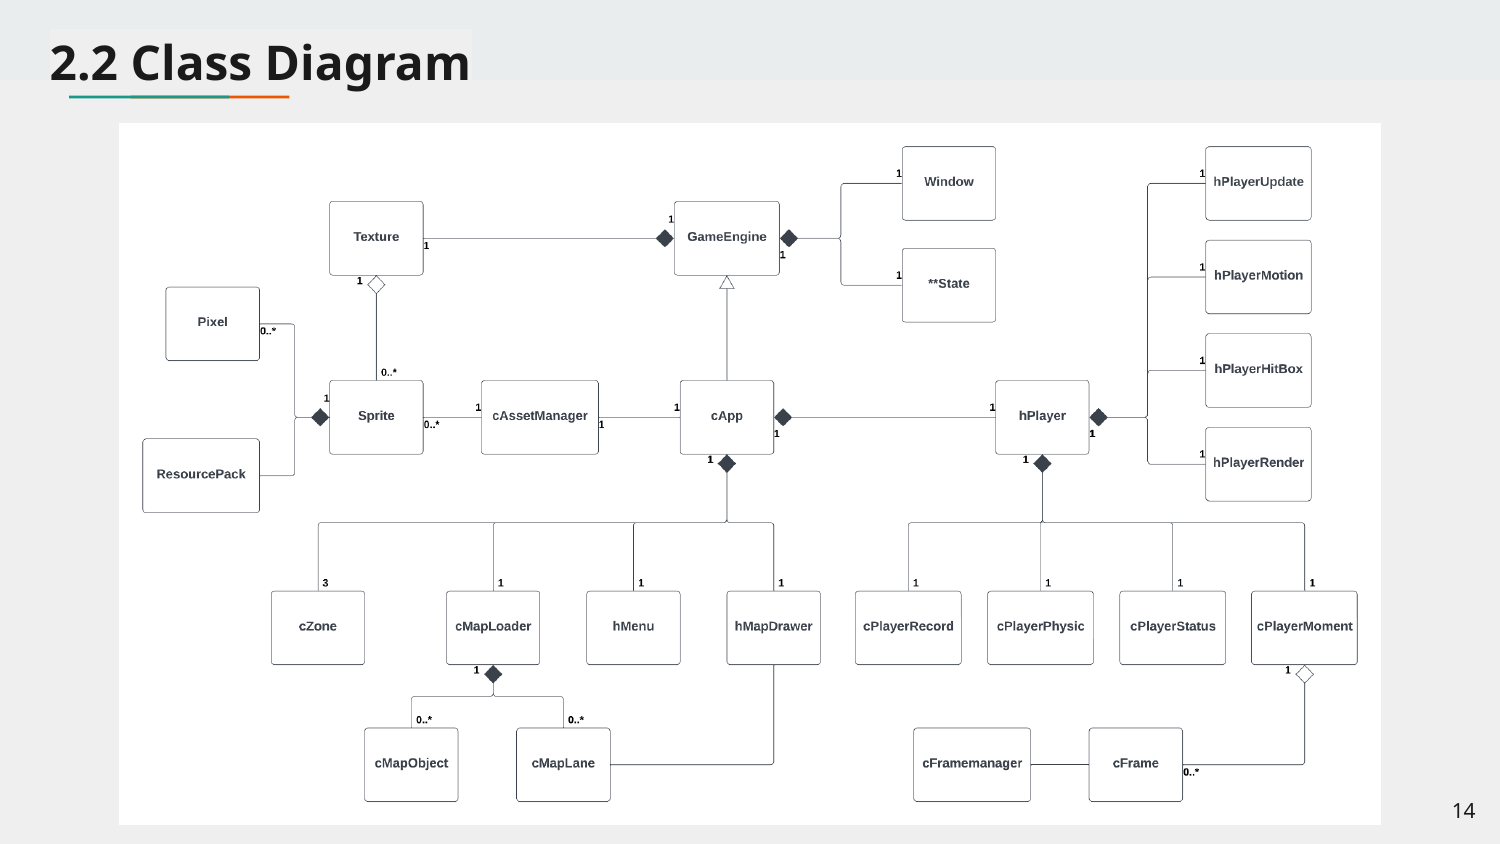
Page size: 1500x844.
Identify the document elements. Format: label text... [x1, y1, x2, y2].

slide_number ‹#› [1400, 779, 1491, 844]
picture [119, 123, 1381, 825]
title 2.2 Class Diagram [34, 17, 1296, 105]
